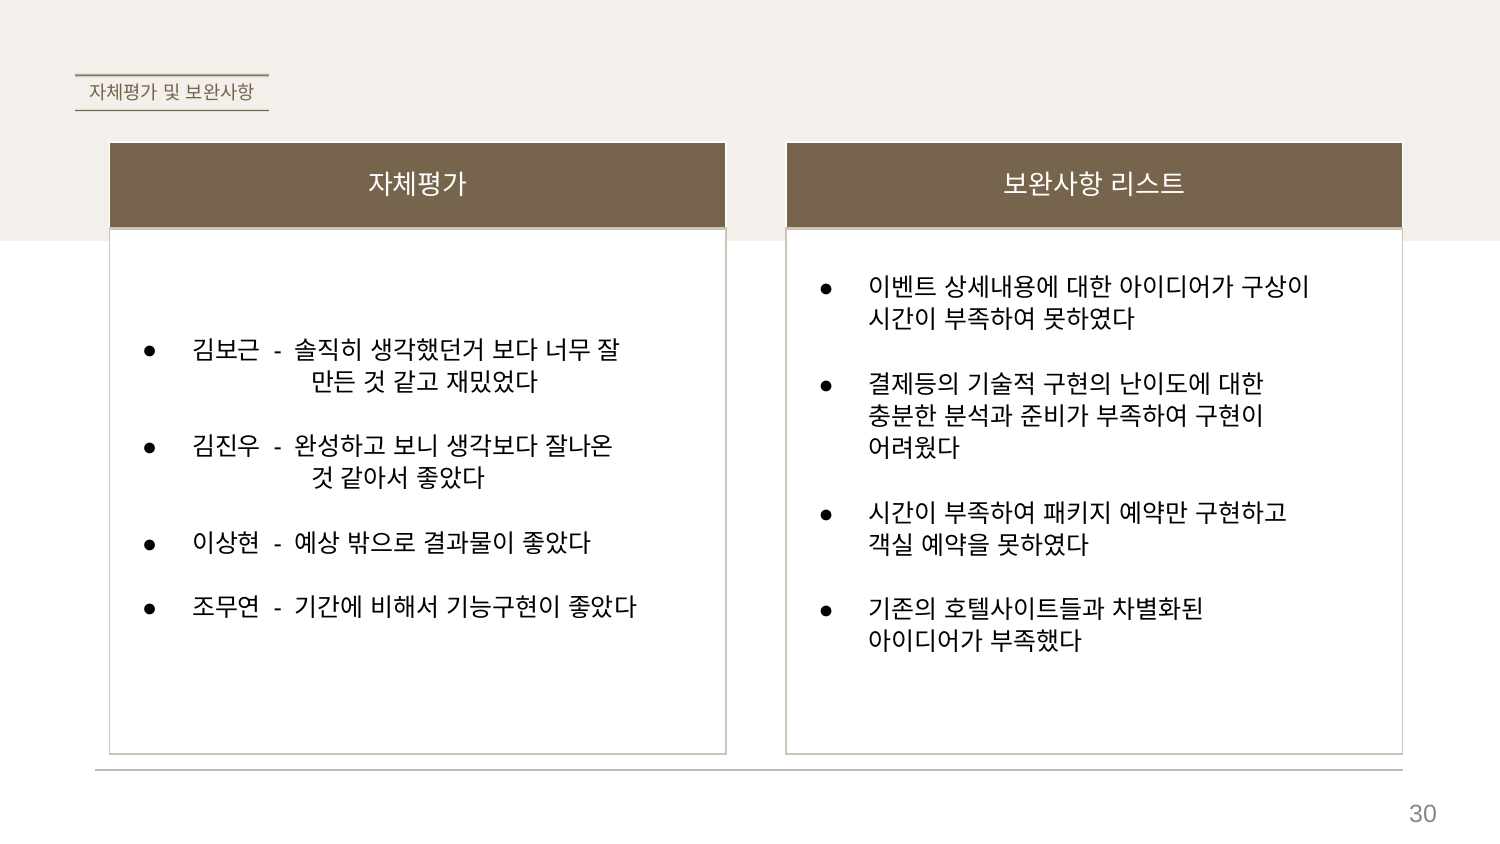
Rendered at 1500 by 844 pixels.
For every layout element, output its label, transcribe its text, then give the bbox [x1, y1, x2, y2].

picture [95, 766, 1403, 773]
picture [0, 0, 1500, 241]
slide_number ‹#› [1269, 797, 1445, 828]
table_cell 김보근 - 솔직히 생각했던거 보다 너무 잘 만든 것 같고 재밌었다 김진우 - 완성하고 보니 생각보다 잘나온 것 같아서 좋았다 이상현 - 예상 밖으로 결과물이 좋았다 조무연 - 기간에 비해서 기능구현이 좋았다 [110, 249, 725, 753]
table_cell 이벤트 상세내용에 대한 아이디어가 구상이 시간이 부족하여 못하였다 결제등의 기술적 구현의 난이도에 대한 충분한 분석과 준비가 부족하여 구현이 어려웠다 시간이 부족하여 패키지 예약만 구현하고 객실 예약을 못하였다 기존의 호텔사이트들과 차별화된 아이디어가 부족했다 [787, 249, 1402, 753]
